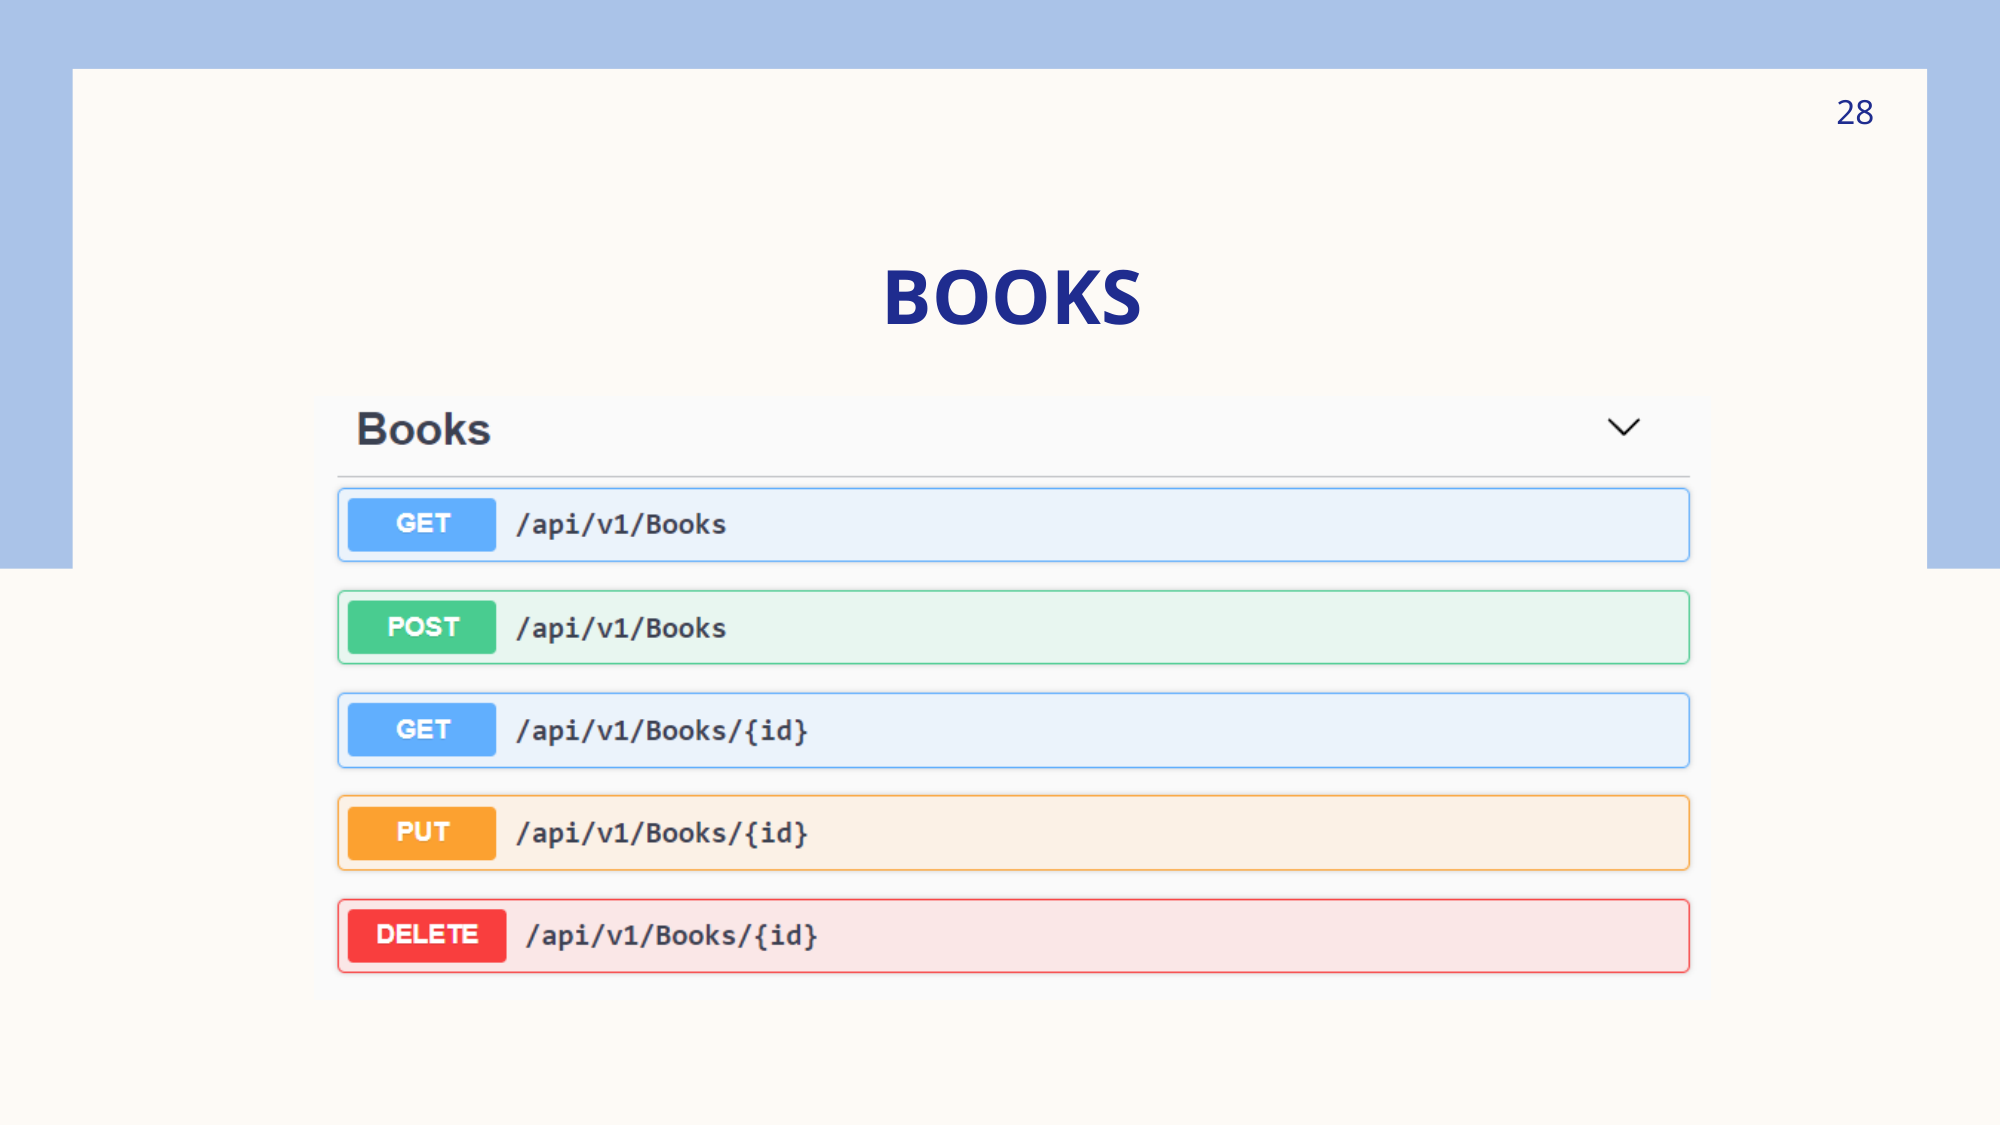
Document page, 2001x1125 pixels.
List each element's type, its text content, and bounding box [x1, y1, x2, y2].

slide_number 28 [1699, 75, 1875, 153]
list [314, 396, 1711, 1001]
title Books [150, 173, 1875, 340]
